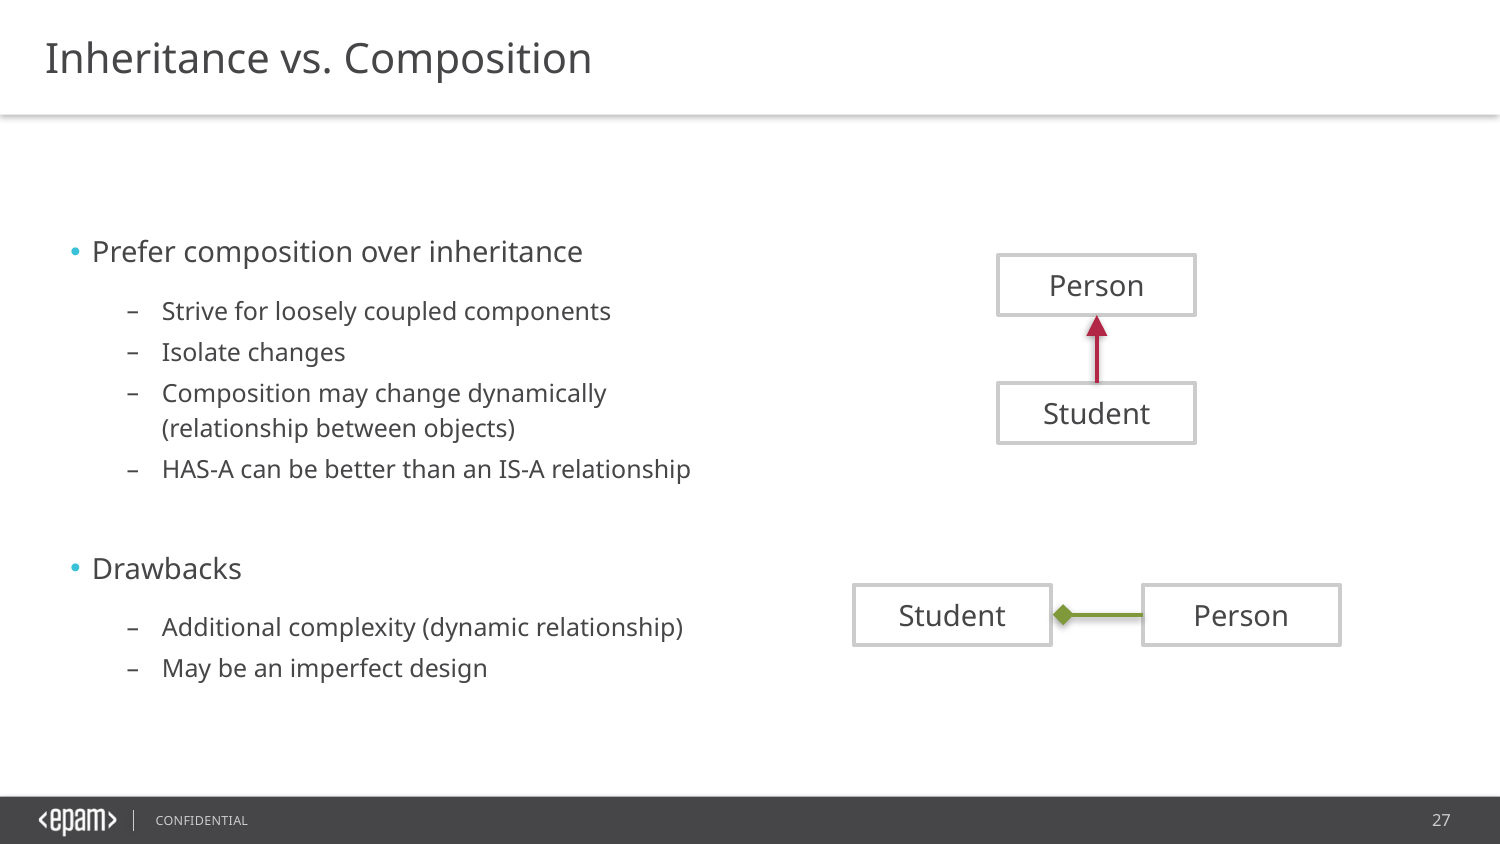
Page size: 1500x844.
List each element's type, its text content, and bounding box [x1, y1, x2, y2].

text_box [853, 584, 1341, 645]
list Prefer composition over inheritance Strive for loosely coupled components Isolate changes Composition may change dynamically (relationship between objects) HAS-A can be better than an IS-A relationship Drawbacks Additional complexity (dynamic relationship) May be an imperfect design [59, 177, 740, 733]
text_box Student [996, 381, 1197, 445]
text_box Person [996, 253, 1197, 317]
picture [38, 808, 117, 837]
list Inheritance vs. Composition [0, 0, 1500, 115]
